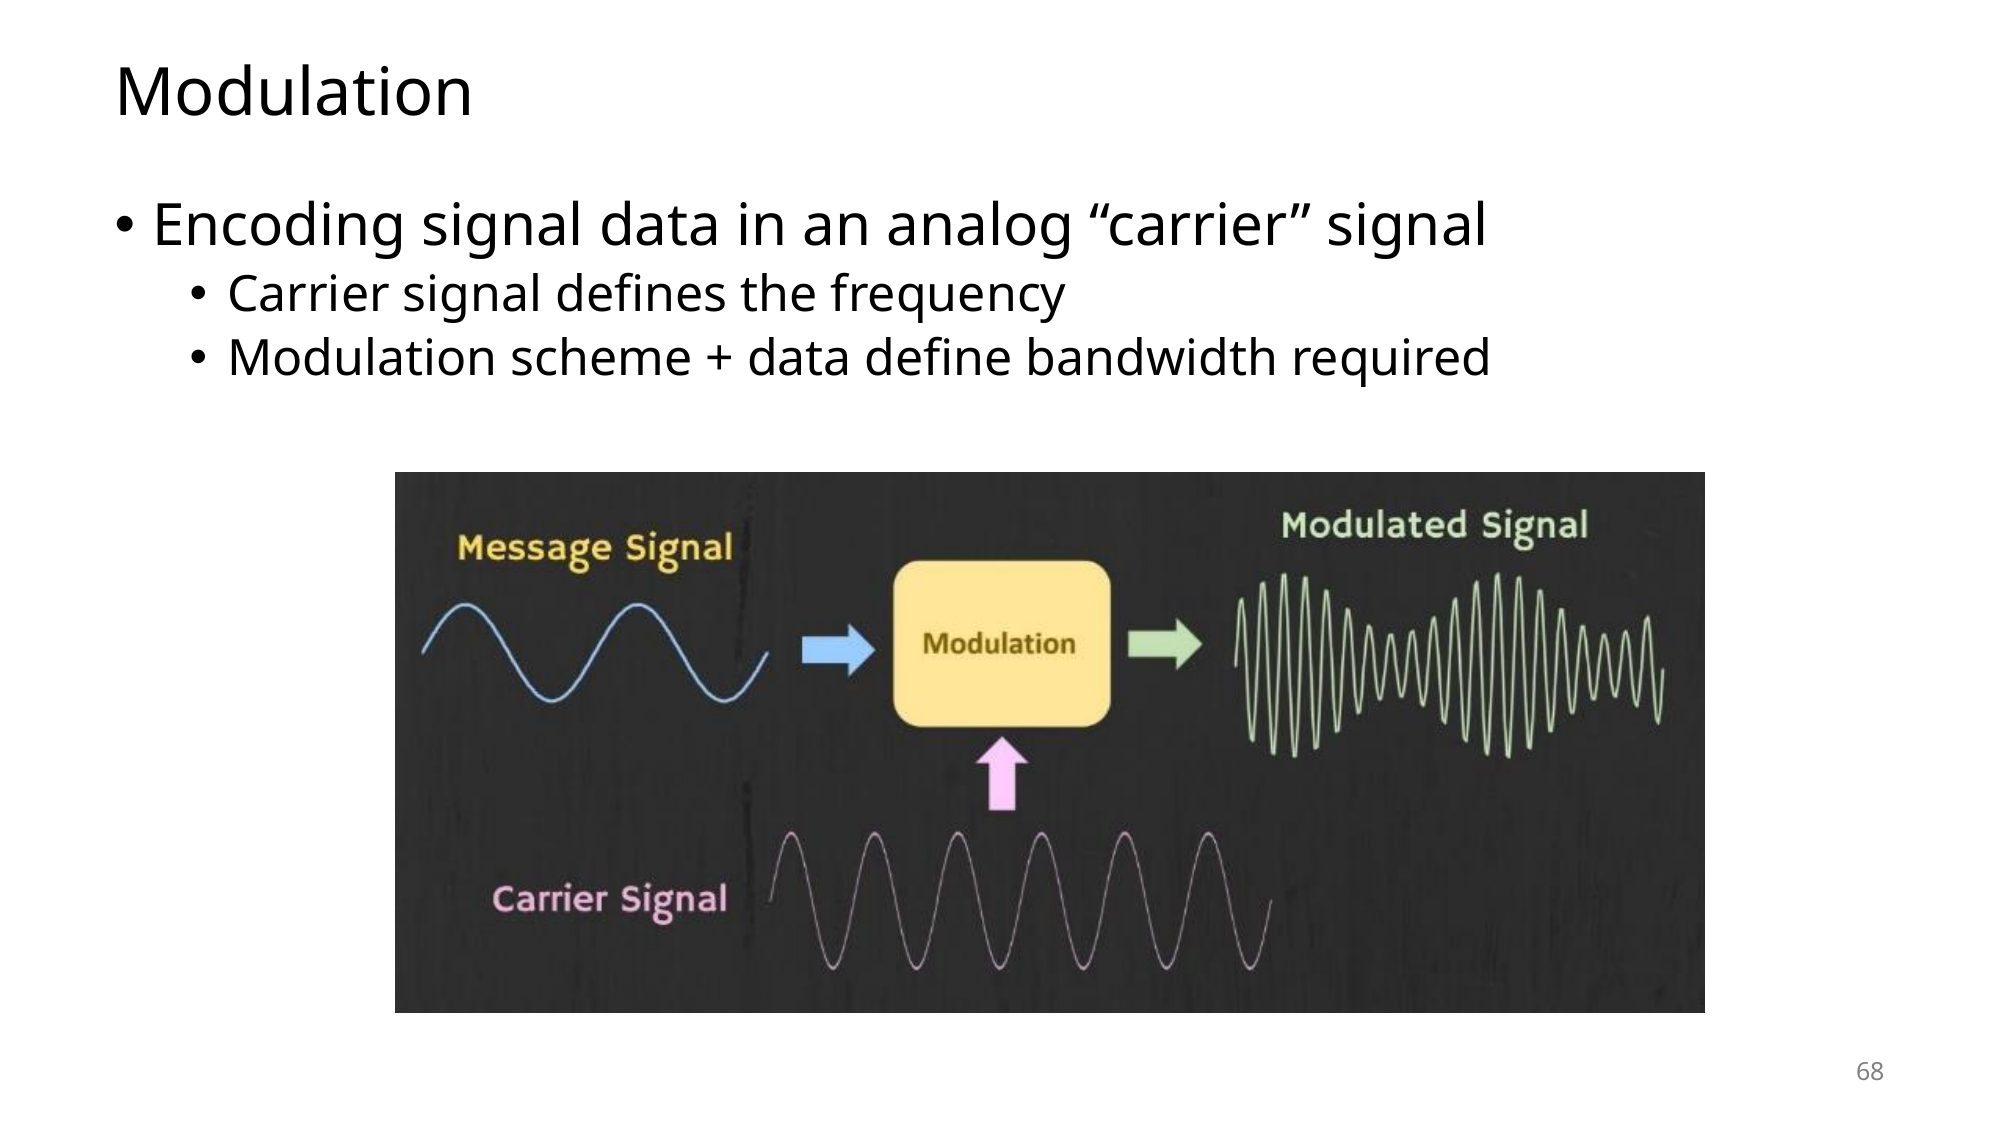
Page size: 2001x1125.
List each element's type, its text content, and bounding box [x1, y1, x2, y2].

picture [395, 472, 1705, 1013]
list Encoding signal data in an analog “carrier” signal Carrier signal defines the frequency Modulation scheme + data define bandwidth required [99, 187, 1900, 1013]
title Modulation [99, 37, 1900, 150]
slide_number 68 [1749, 1042, 1900, 1103]
